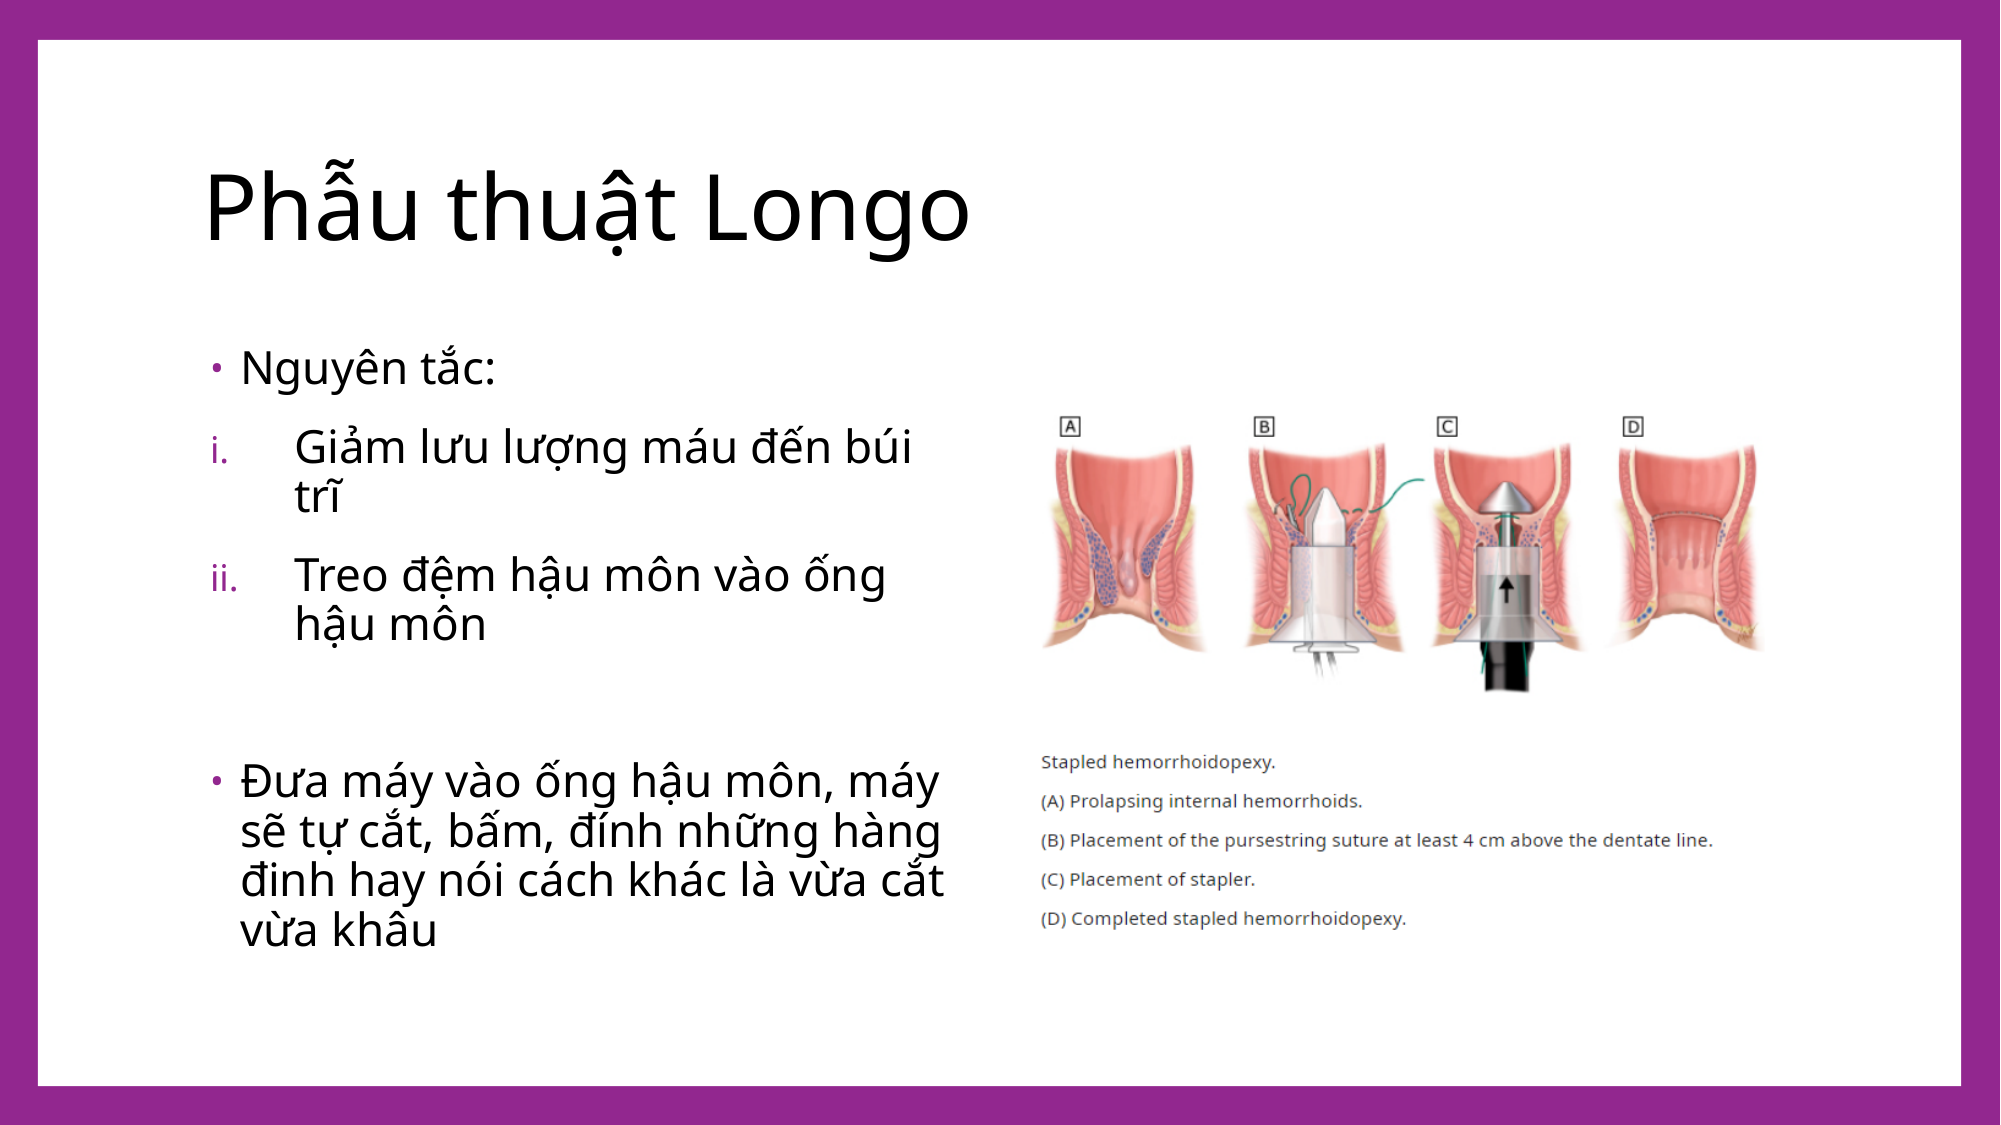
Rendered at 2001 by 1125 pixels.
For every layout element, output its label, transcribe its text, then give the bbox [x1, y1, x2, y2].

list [1027, 387, 1809, 947]
list Nguyên tắc: Giảm lưu lượng máu đến búi trĩ Treo đệm hậu môn vào ống hậu môn Đưa máy vào ống hậu môn, máy sẽ tự cắt, bấm, đính những hàng đinh hay nói cách khác là vừa cắt vừa khâu [187, 337, 968, 998]
title Phẫu thuật Longo [187, 99, 1808, 323]
